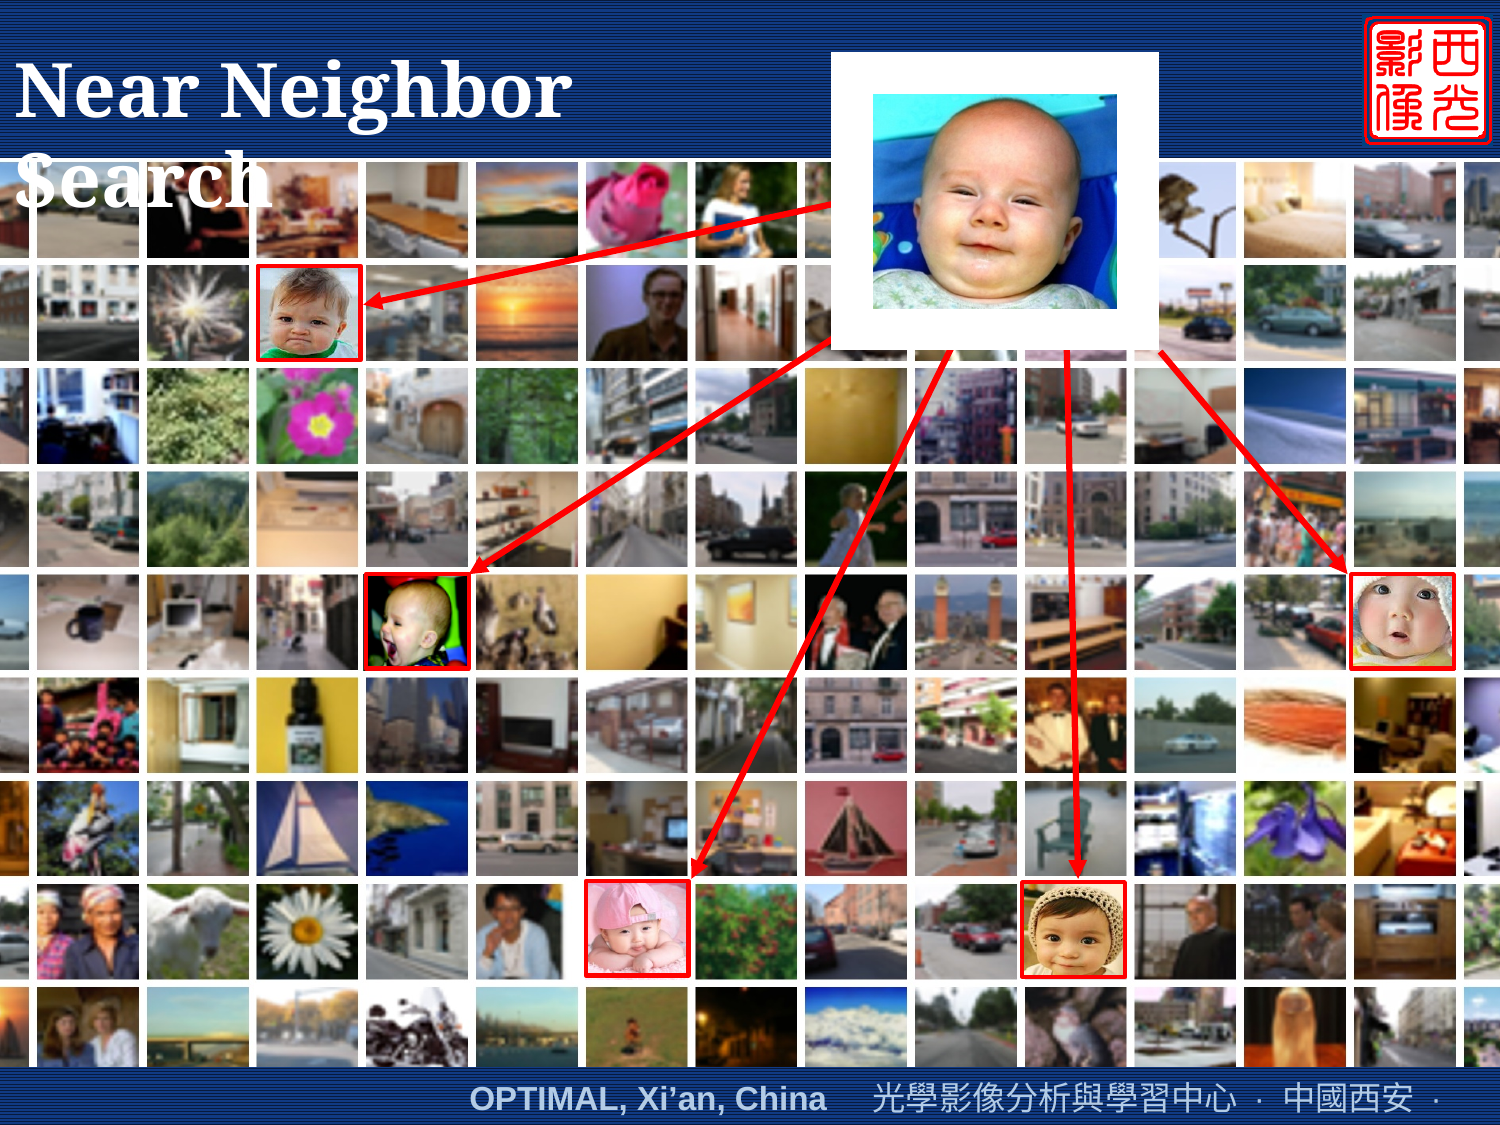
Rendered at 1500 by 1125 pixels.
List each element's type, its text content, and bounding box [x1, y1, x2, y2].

picture [1111, 248, 1118, 302]
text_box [0, 158, 1500, 1067]
text_box Near Neighbor Search [0, 35, 832, 157]
picture [1362, 14, 1493, 146]
picture [872, 93, 1118, 309]
